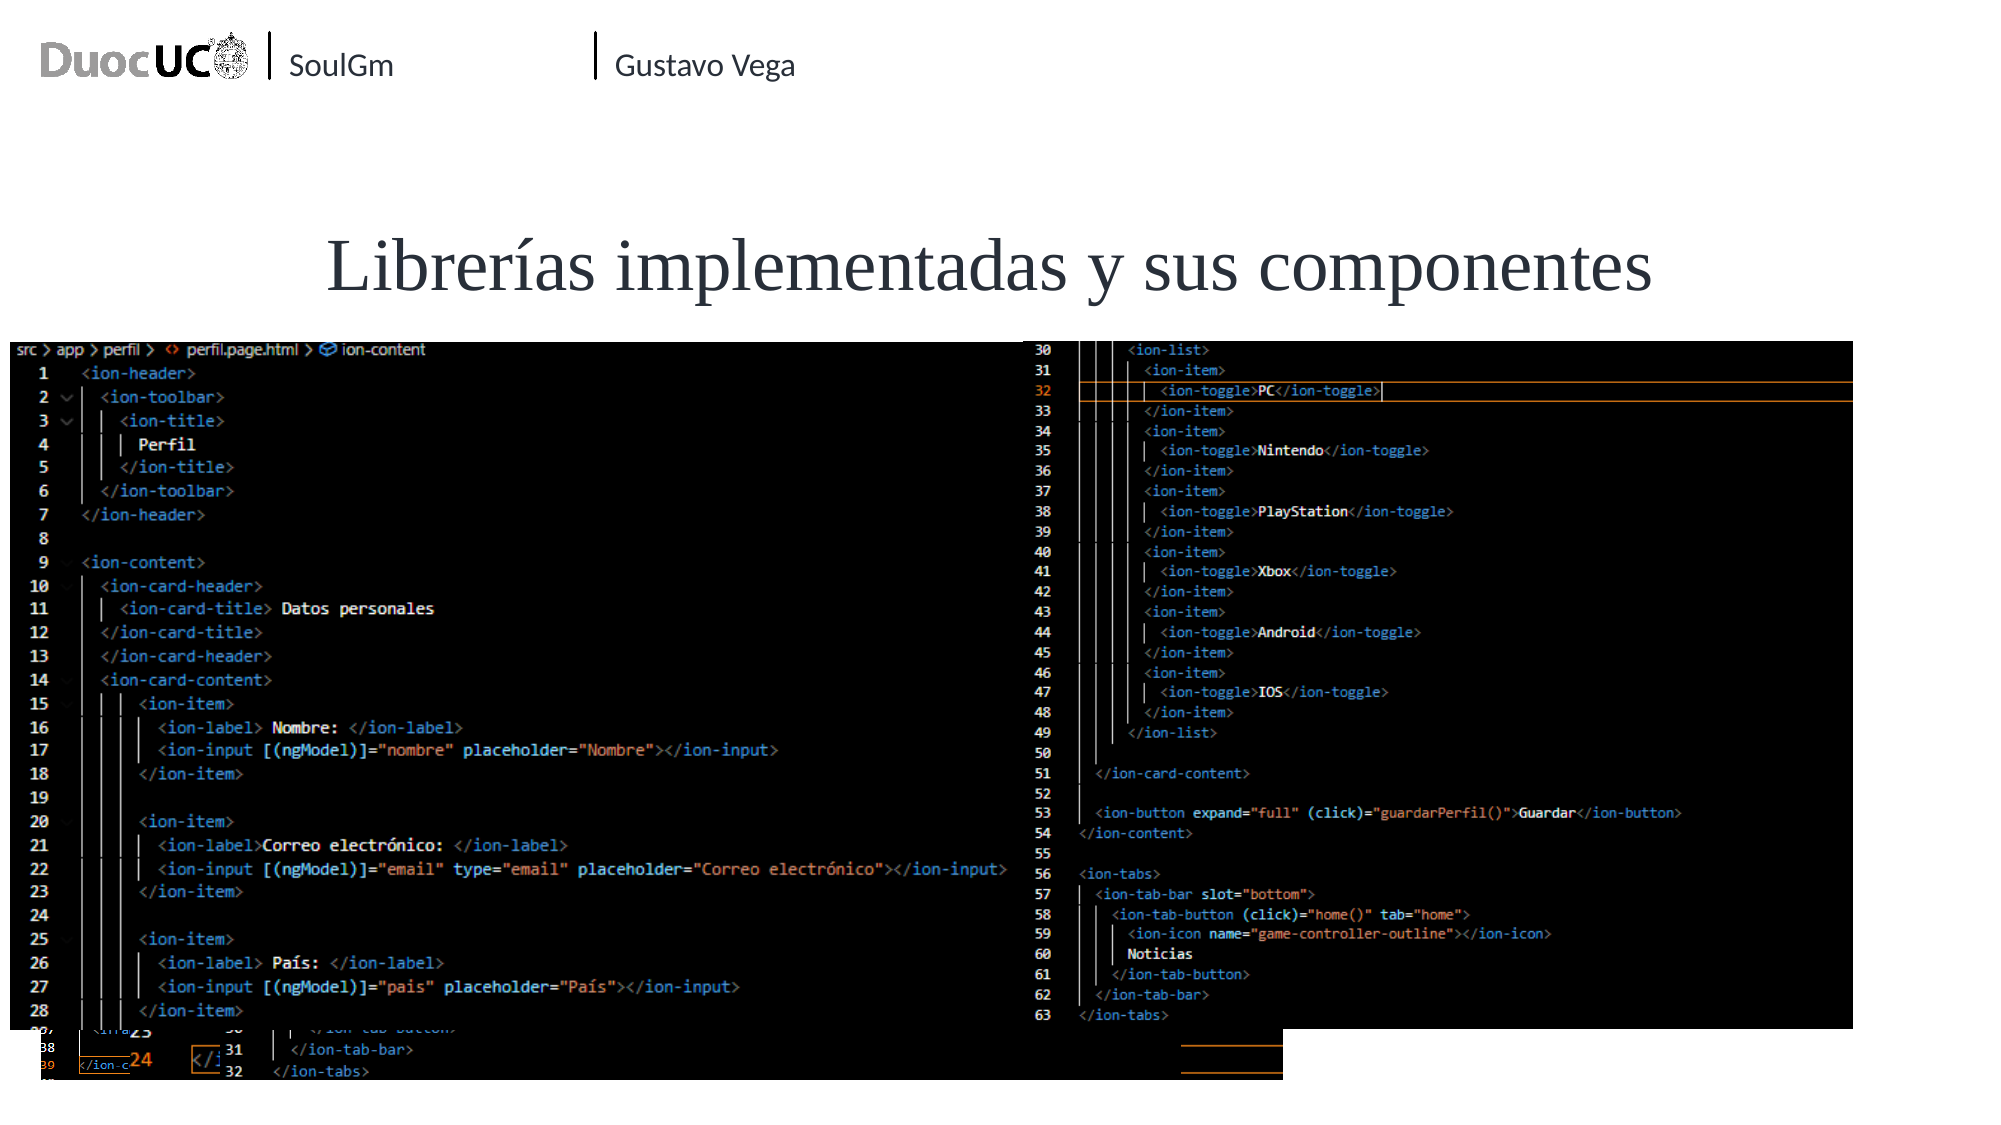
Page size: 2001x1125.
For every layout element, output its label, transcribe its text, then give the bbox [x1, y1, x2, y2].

picture [41, 32, 248, 79]
text_box SoulGm [274, 32, 600, 91]
picture [10, 341, 1853, 1080]
text_box Librerías implementadas y sus componentes [83, 202, 1917, 314]
text_box Gustavo Vega [600, 32, 927, 91]
